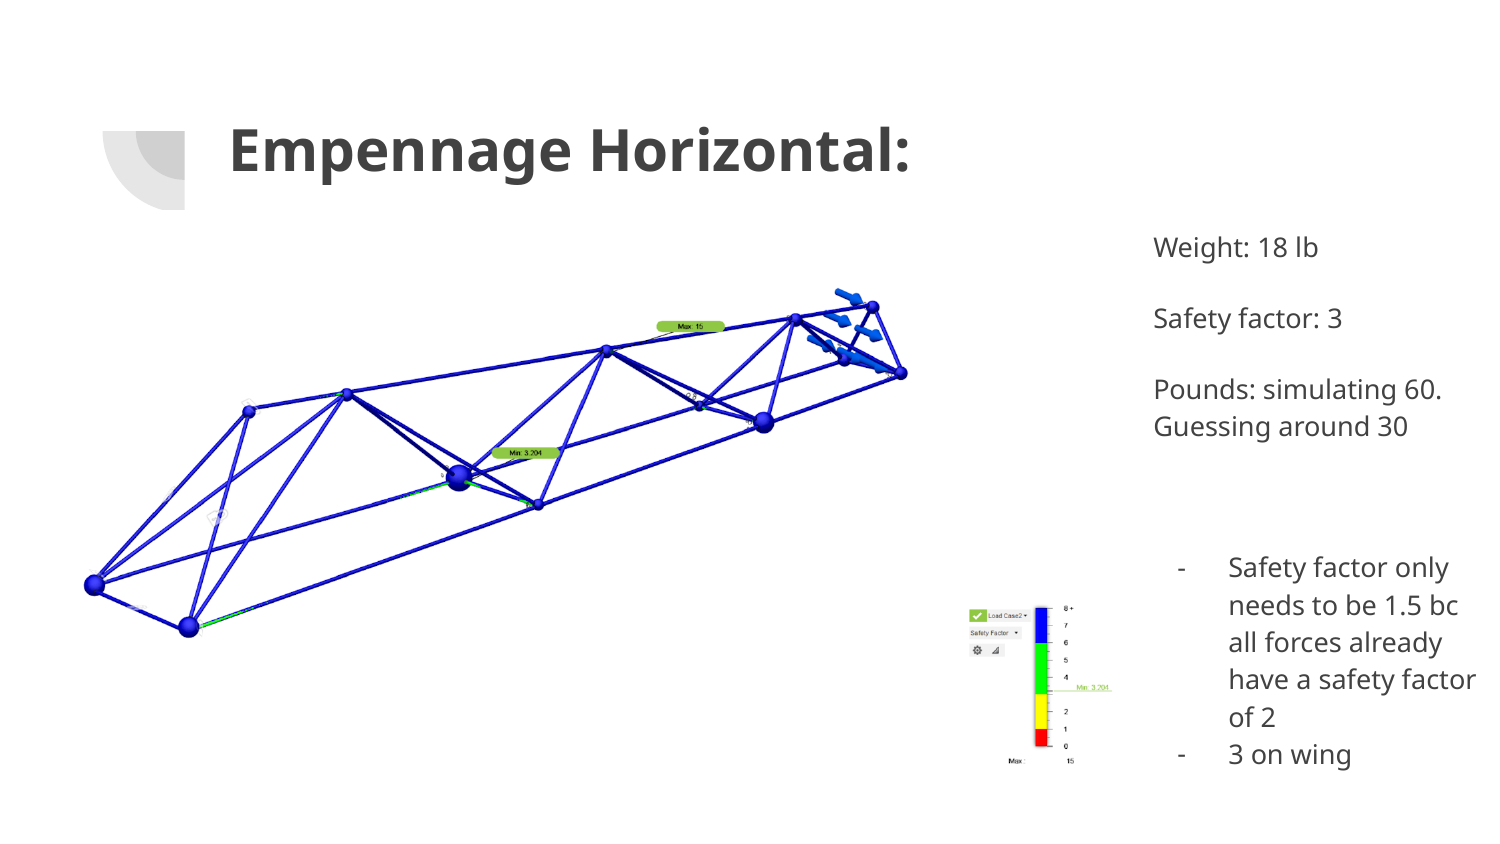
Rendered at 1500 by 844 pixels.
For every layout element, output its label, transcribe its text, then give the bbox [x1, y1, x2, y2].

list Weight: 18 lb Safety factor: 3 Pounds: simulating 60. Guessing around 30 Safety factor only needs to be 1.5 bc all forces already have a safety factor of 2 3 on wing [1138, 210, 1500, 844]
title Empennage Horizontal: [213, 98, 1368, 263]
picture [46, 209, 1116, 797]
